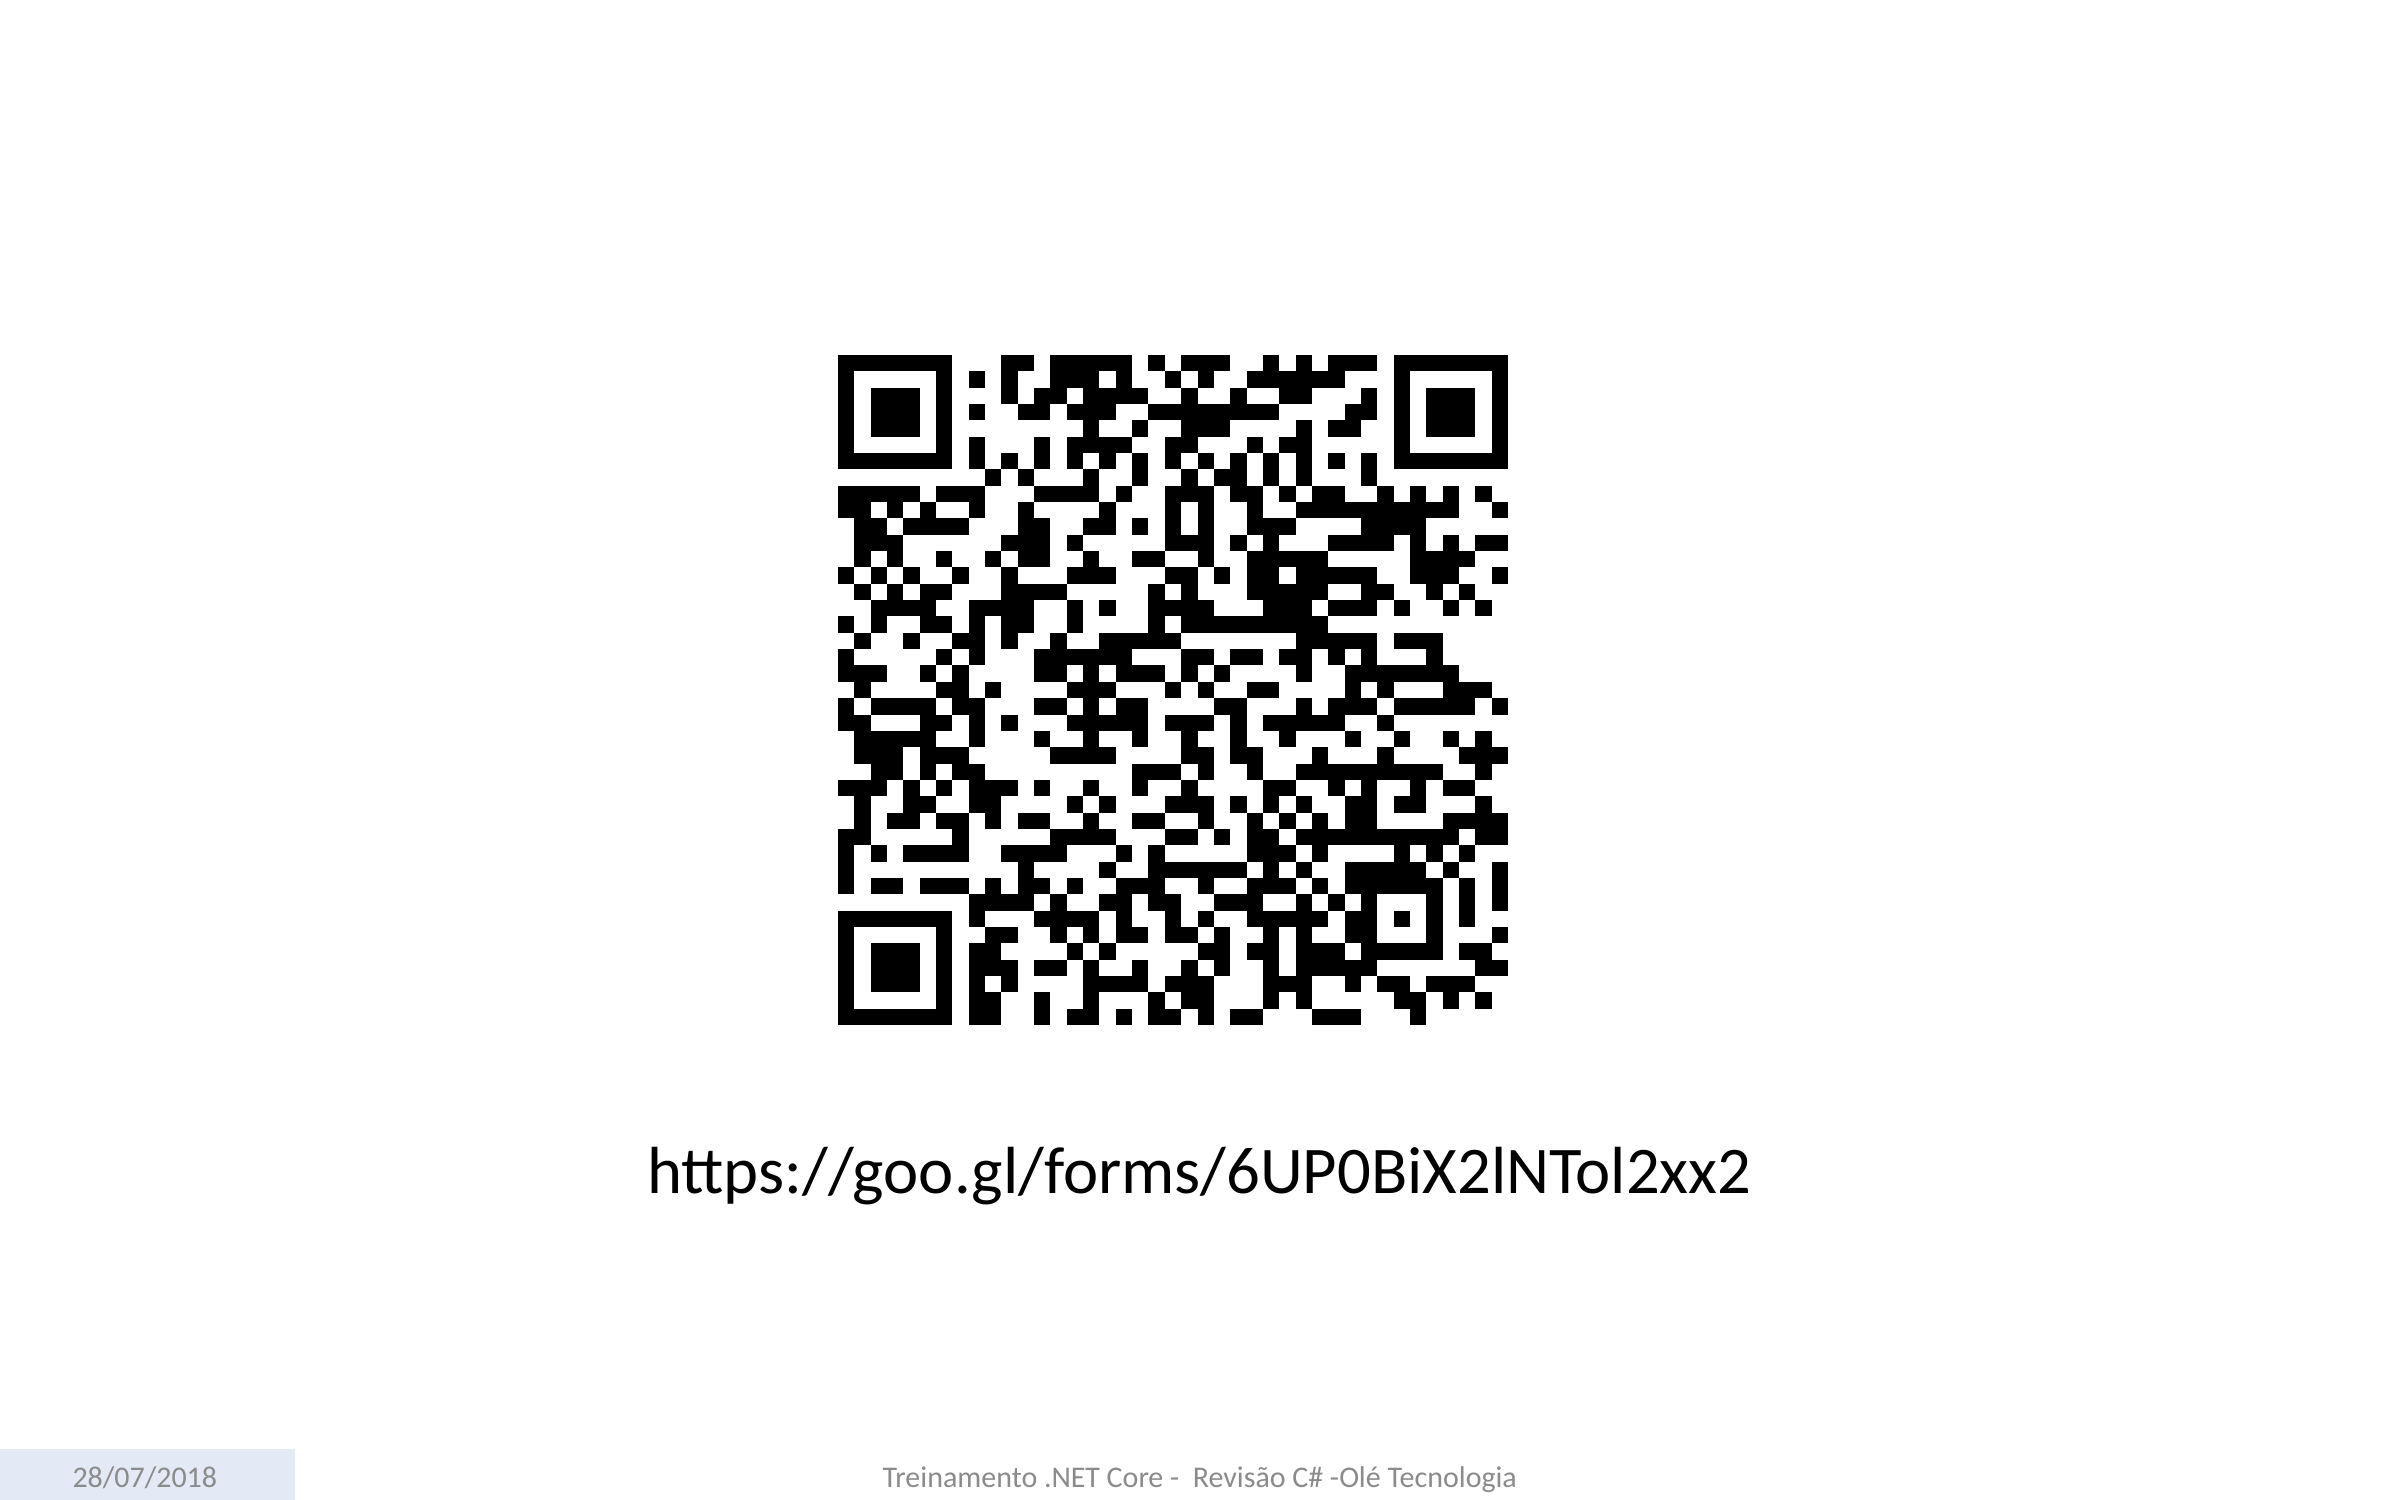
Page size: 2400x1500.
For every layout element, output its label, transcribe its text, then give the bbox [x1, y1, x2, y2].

footer Treinamento .NET Core - Revisão C# -Olé Tecnologia [795, 1435, 1605, 1500]
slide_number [57, 1435, 598, 1500]
text_box https://goo.gl/forms/6UP0BiX2lNTol2xx2 [632, 1119, 1768, 1215]
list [765, 282, 1582, 1099]
